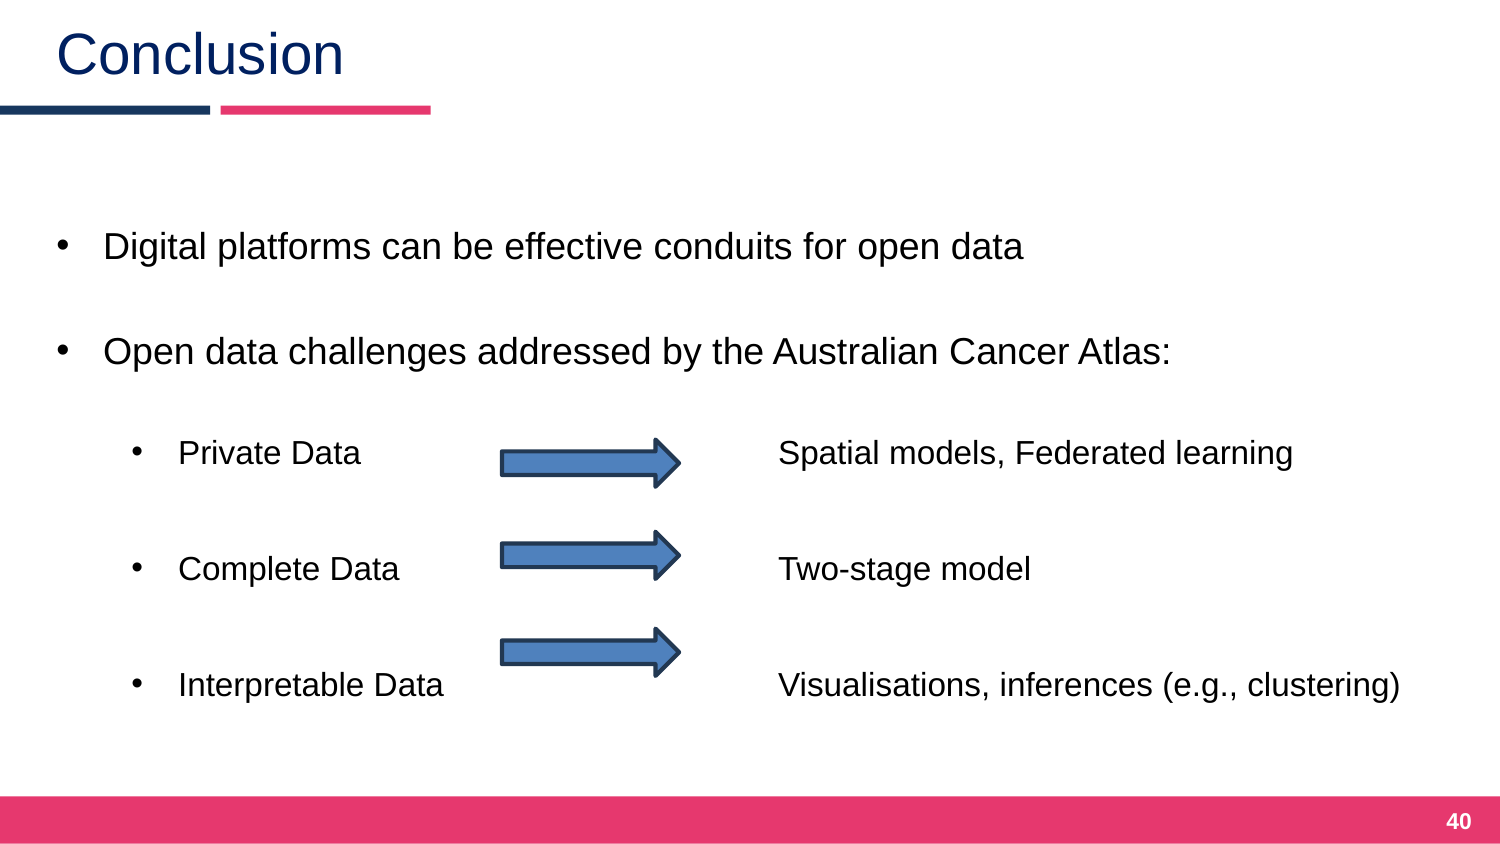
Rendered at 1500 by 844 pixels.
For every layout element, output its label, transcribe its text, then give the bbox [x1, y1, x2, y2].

text_box [499, 626, 682, 678]
list Digital platforms can be effective conduits for open data Open data challenges addressed by the Australian Cancer Atlas: Private Data Spatial models, Federated learning Complete Data Two-stage model Interpretable Data Visualisations, inferences (e.g., clustering) [41, 161, 1459, 765]
title Conclusion [41, 8, 1365, 115]
text_box [499, 529, 682, 581]
text_box [499, 437, 682, 489]
